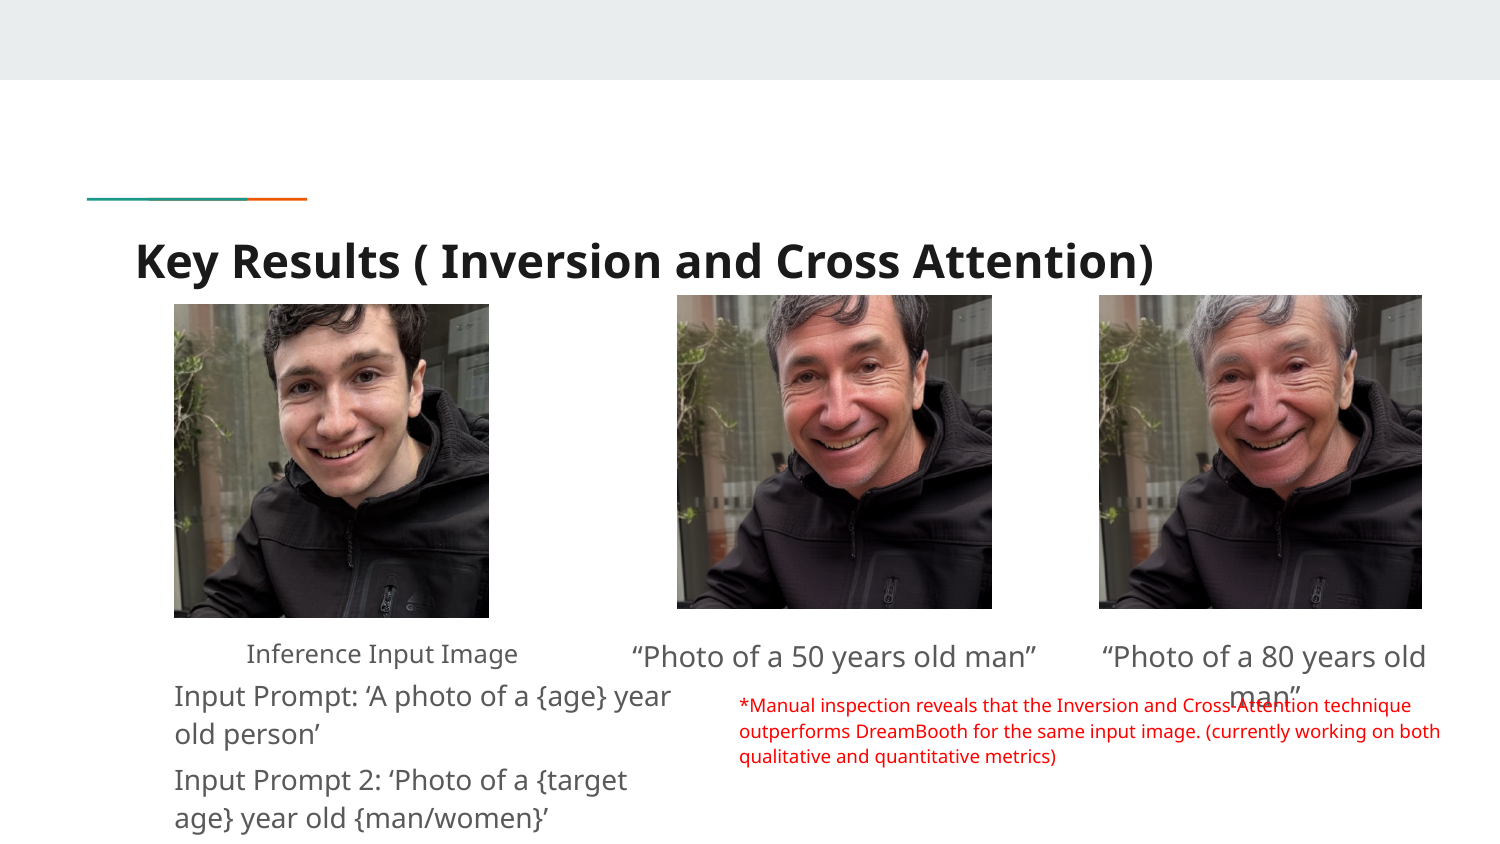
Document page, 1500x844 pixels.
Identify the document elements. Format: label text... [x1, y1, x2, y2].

text_box “Photo of a 50 years old man” [588, 617, 1052, 688]
picture [677, 295, 992, 610]
text_box “Photo of a 80 years old man” [1052, 617, 1478, 729]
list Input Prompt: ‘A photo of a {age} year old person’ Input Prompt 2: ‘Photo of a {target age} year old {man/women}’ [159, 684, 693, 844]
list Inference Input Image [159, 617, 588, 684]
title Key Results ( Inversion and Cross Attention) [119, 216, 1381, 305]
picture [174, 303, 489, 618]
picture [1098, 295, 1422, 610]
list *Manual inspection reveals that the Inversion and Cross-Attention technique outperforms DreamBooth for the same input image. (currently working on both qualitative and quantitative metrics) [724, 675, 1457, 784]
